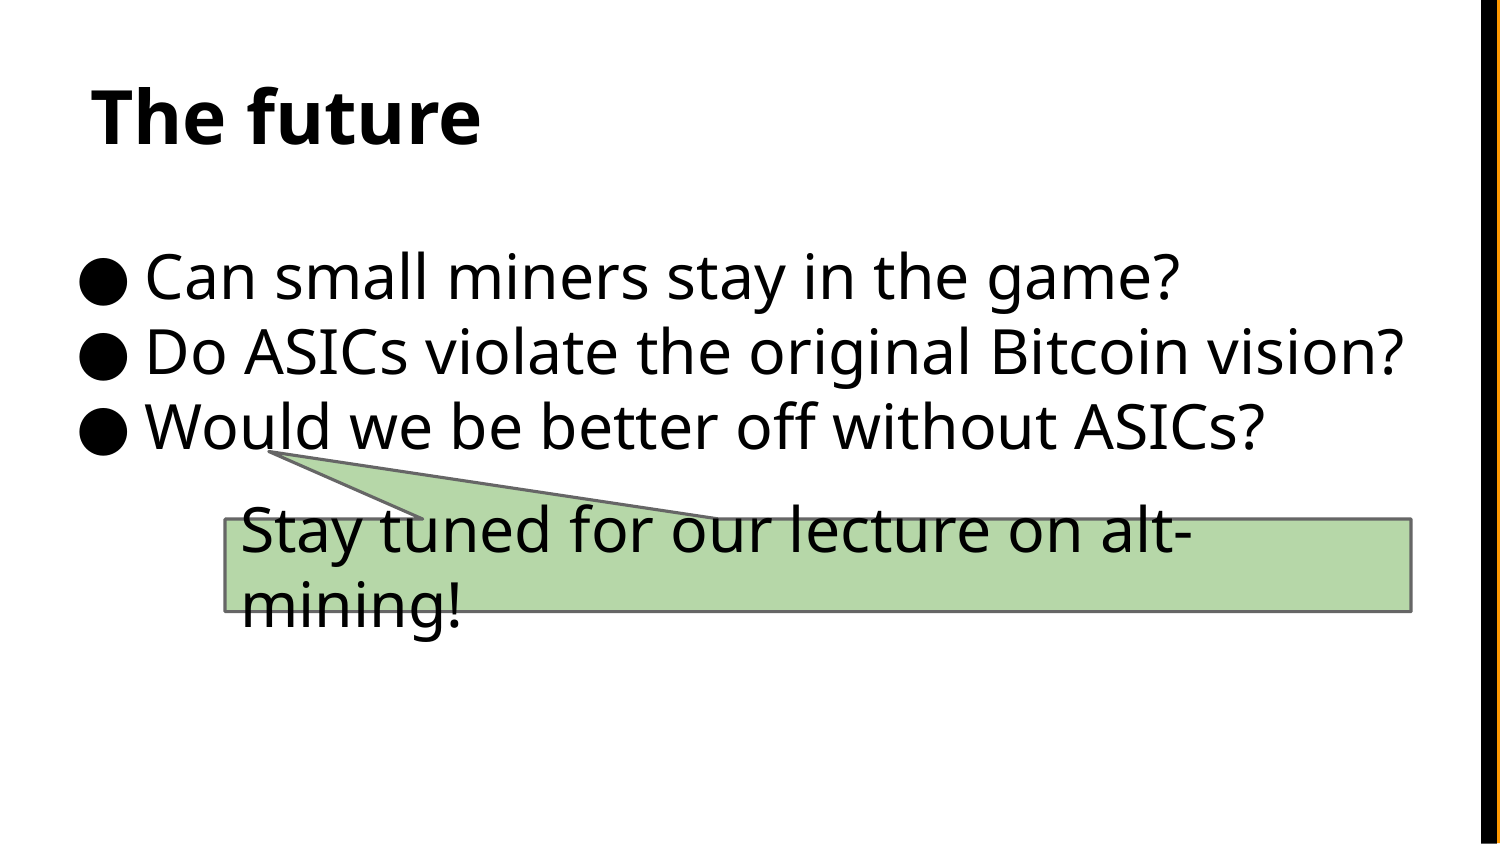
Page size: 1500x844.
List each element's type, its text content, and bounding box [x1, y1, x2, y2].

text_box Stay tuned for our lecture on alt-mining! [225, 451, 1412, 612]
title The future [75, 33, 1425, 175]
list Can small miners stay in the game? Do ASICs violate the original Bitcoin vision? Would we be better off without ASICs? [54, 221, 1500, 622]
